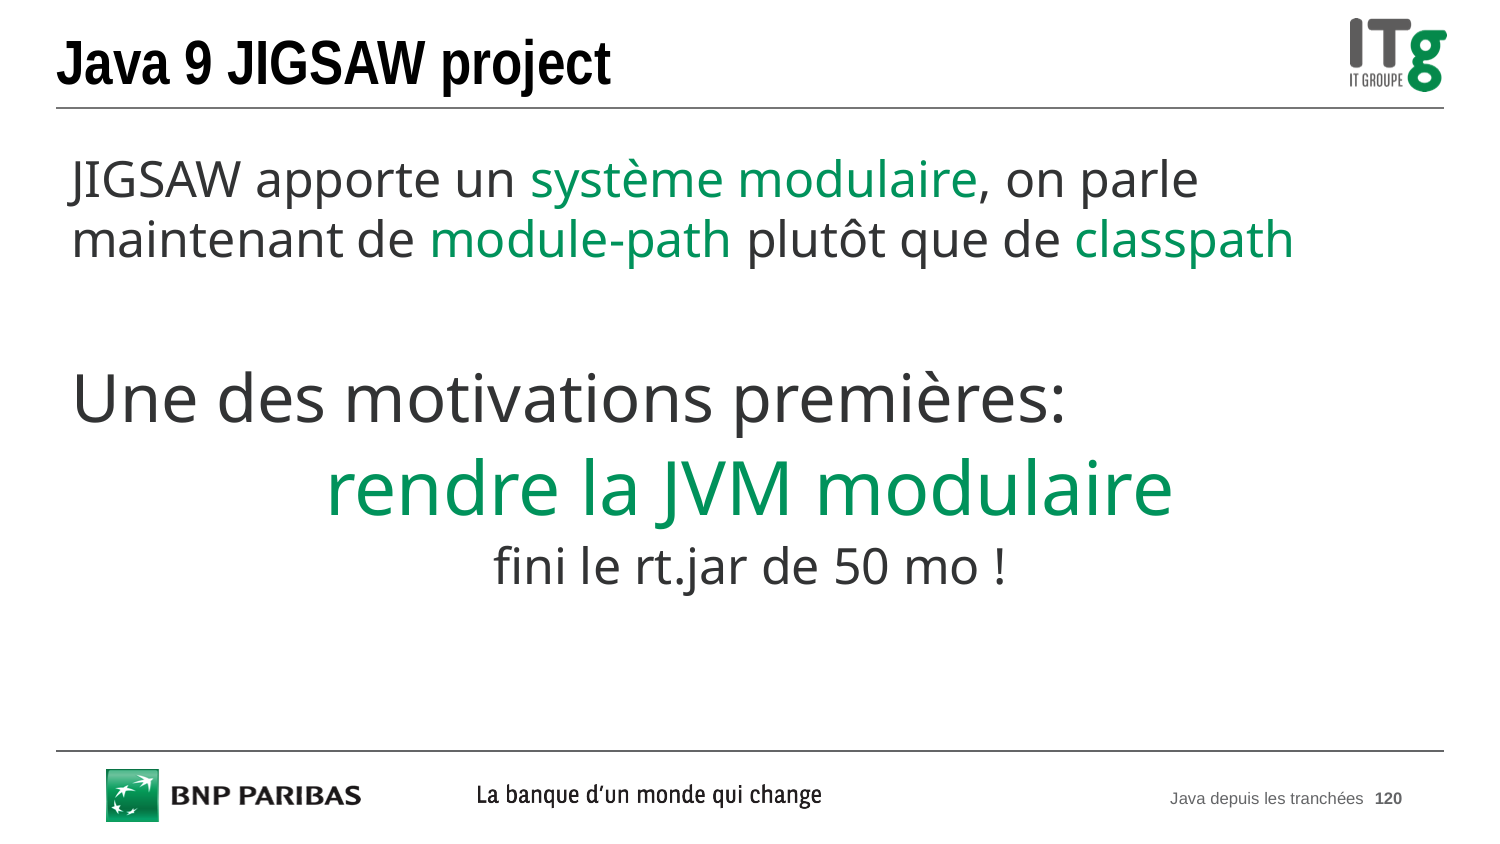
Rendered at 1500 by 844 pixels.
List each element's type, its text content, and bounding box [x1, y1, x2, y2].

footer Java depuis les tranchées [1033, 786, 1365, 810]
picture [106, 769, 361, 822]
picture [478, 784, 821, 809]
title Java 9 JIGSAW project [56, 14, 1444, 106]
list JIGSAW apporte un système modulaire, on parle maintenant de module-path plutôt que de classpath Une des motivations premières: rendre la JVM modulaire fini le rt.jar de 50 mo ! [56, 139, 1444, 729]
slide_number 120 [1372, 786, 1403, 810]
